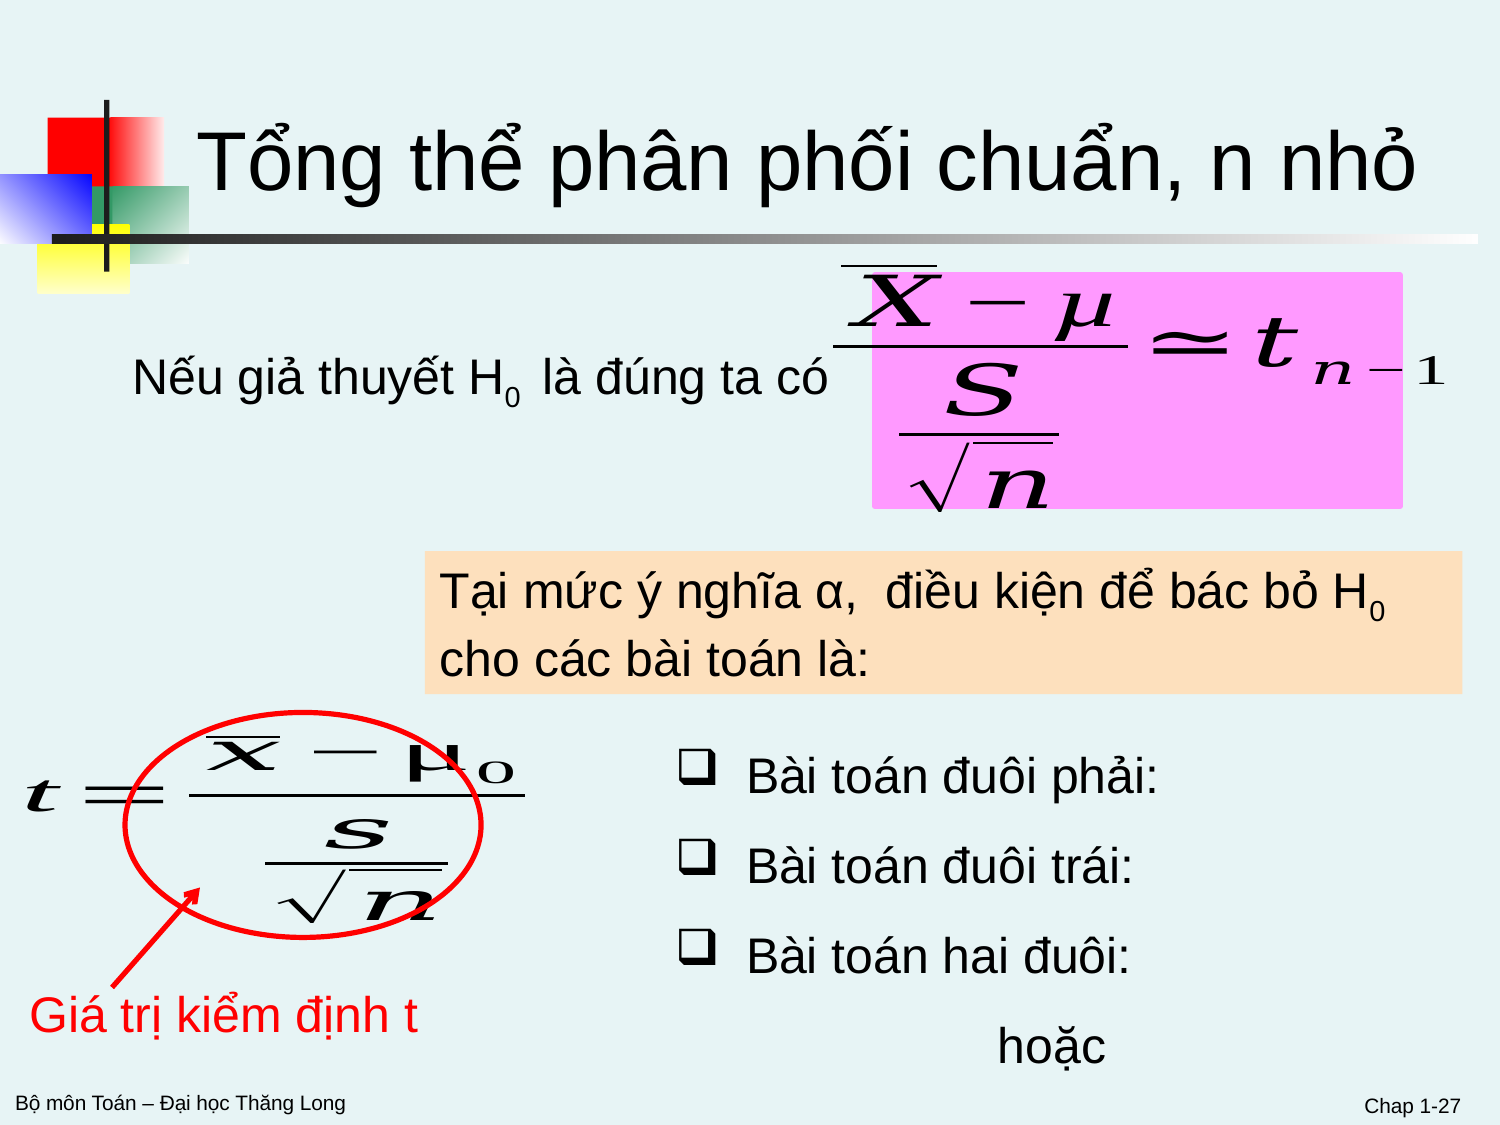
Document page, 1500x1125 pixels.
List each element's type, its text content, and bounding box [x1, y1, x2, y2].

text_box Tổng thể phân phối chuẩn, n nhỏ [181, 99, 1434, 215]
text_box Tại mức ý nghĩa α, điều kiện để bác bỏ H0 cho các bài toán là: [424, 551, 1463, 695]
text_box Giá trị kiểm định t [14, 974, 434, 1050]
text_box [874, 274, 1400, 507]
text_box Nếu giả thuyết H0 là đúng ta có [117, 337, 845, 421]
slide_number Chap 1-27 [1124, 1071, 1476, 1125]
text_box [111, 887, 201, 988]
text_box [125, 712, 482, 938]
footer Bộ môn Toán – Đại học Thăng Long [0, 1082, 725, 1125]
